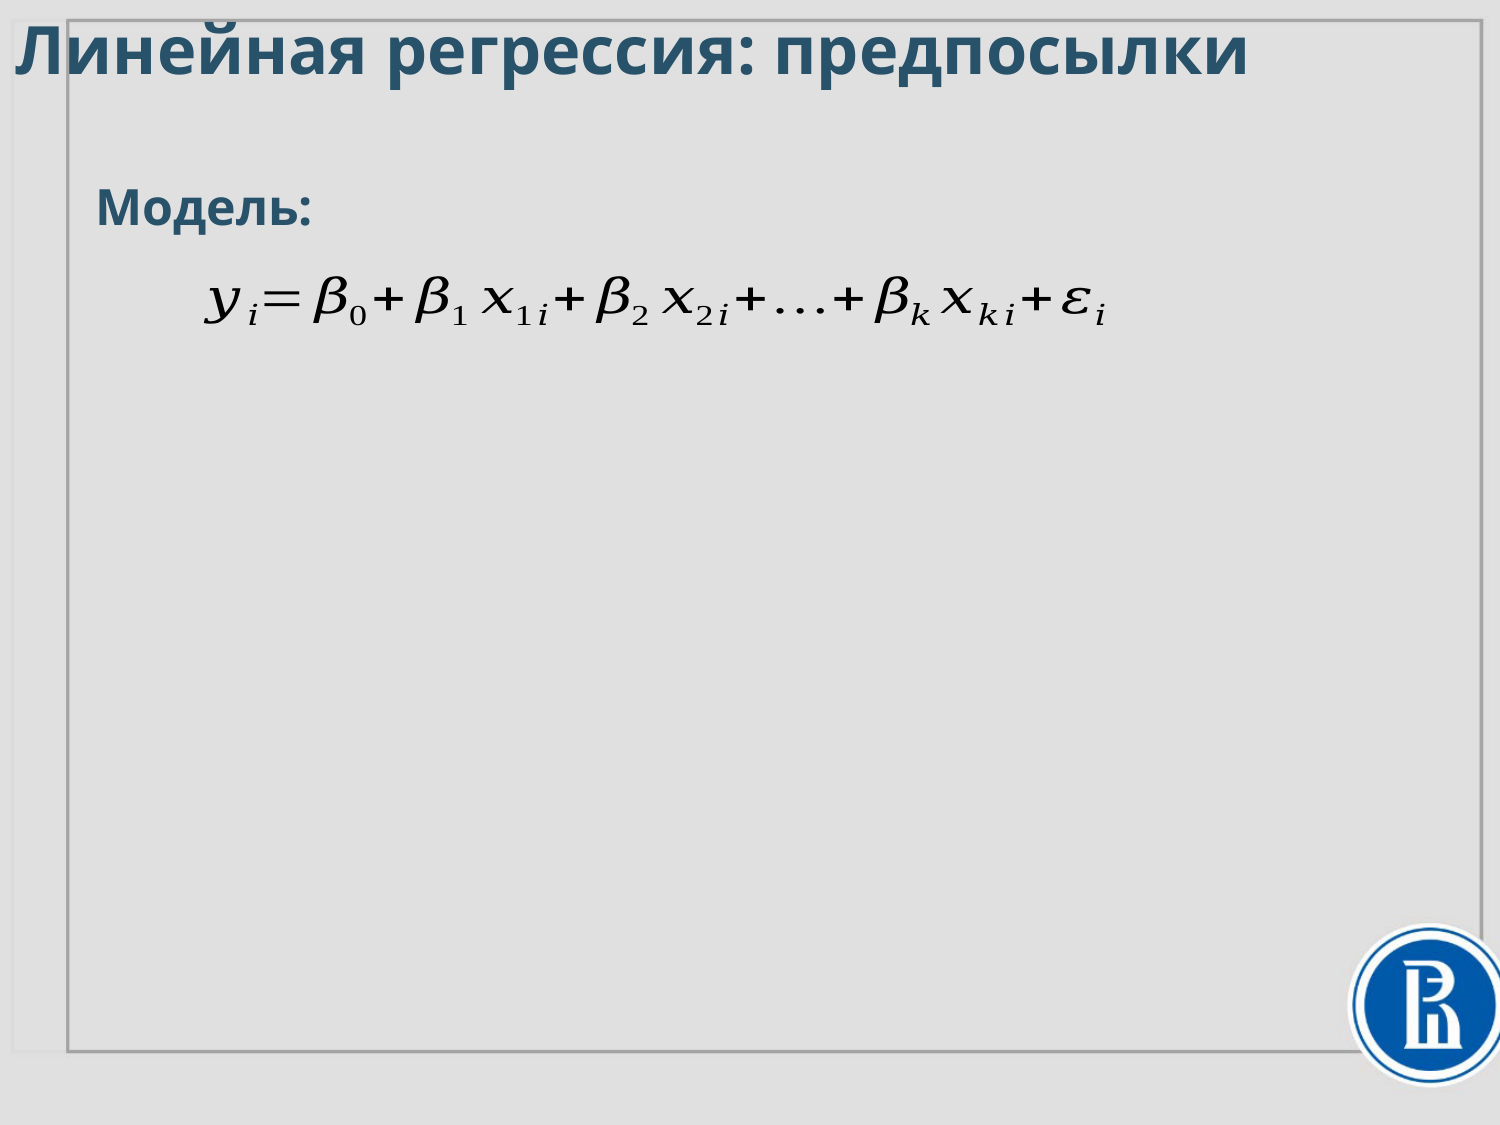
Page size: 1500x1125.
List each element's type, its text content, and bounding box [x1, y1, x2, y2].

text_box Модель: [80, 168, 328, 243]
text_box Линейная регрессия: предпосылки [0, 0, 1500, 102]
picture [0, 102, 1500, 1125]
